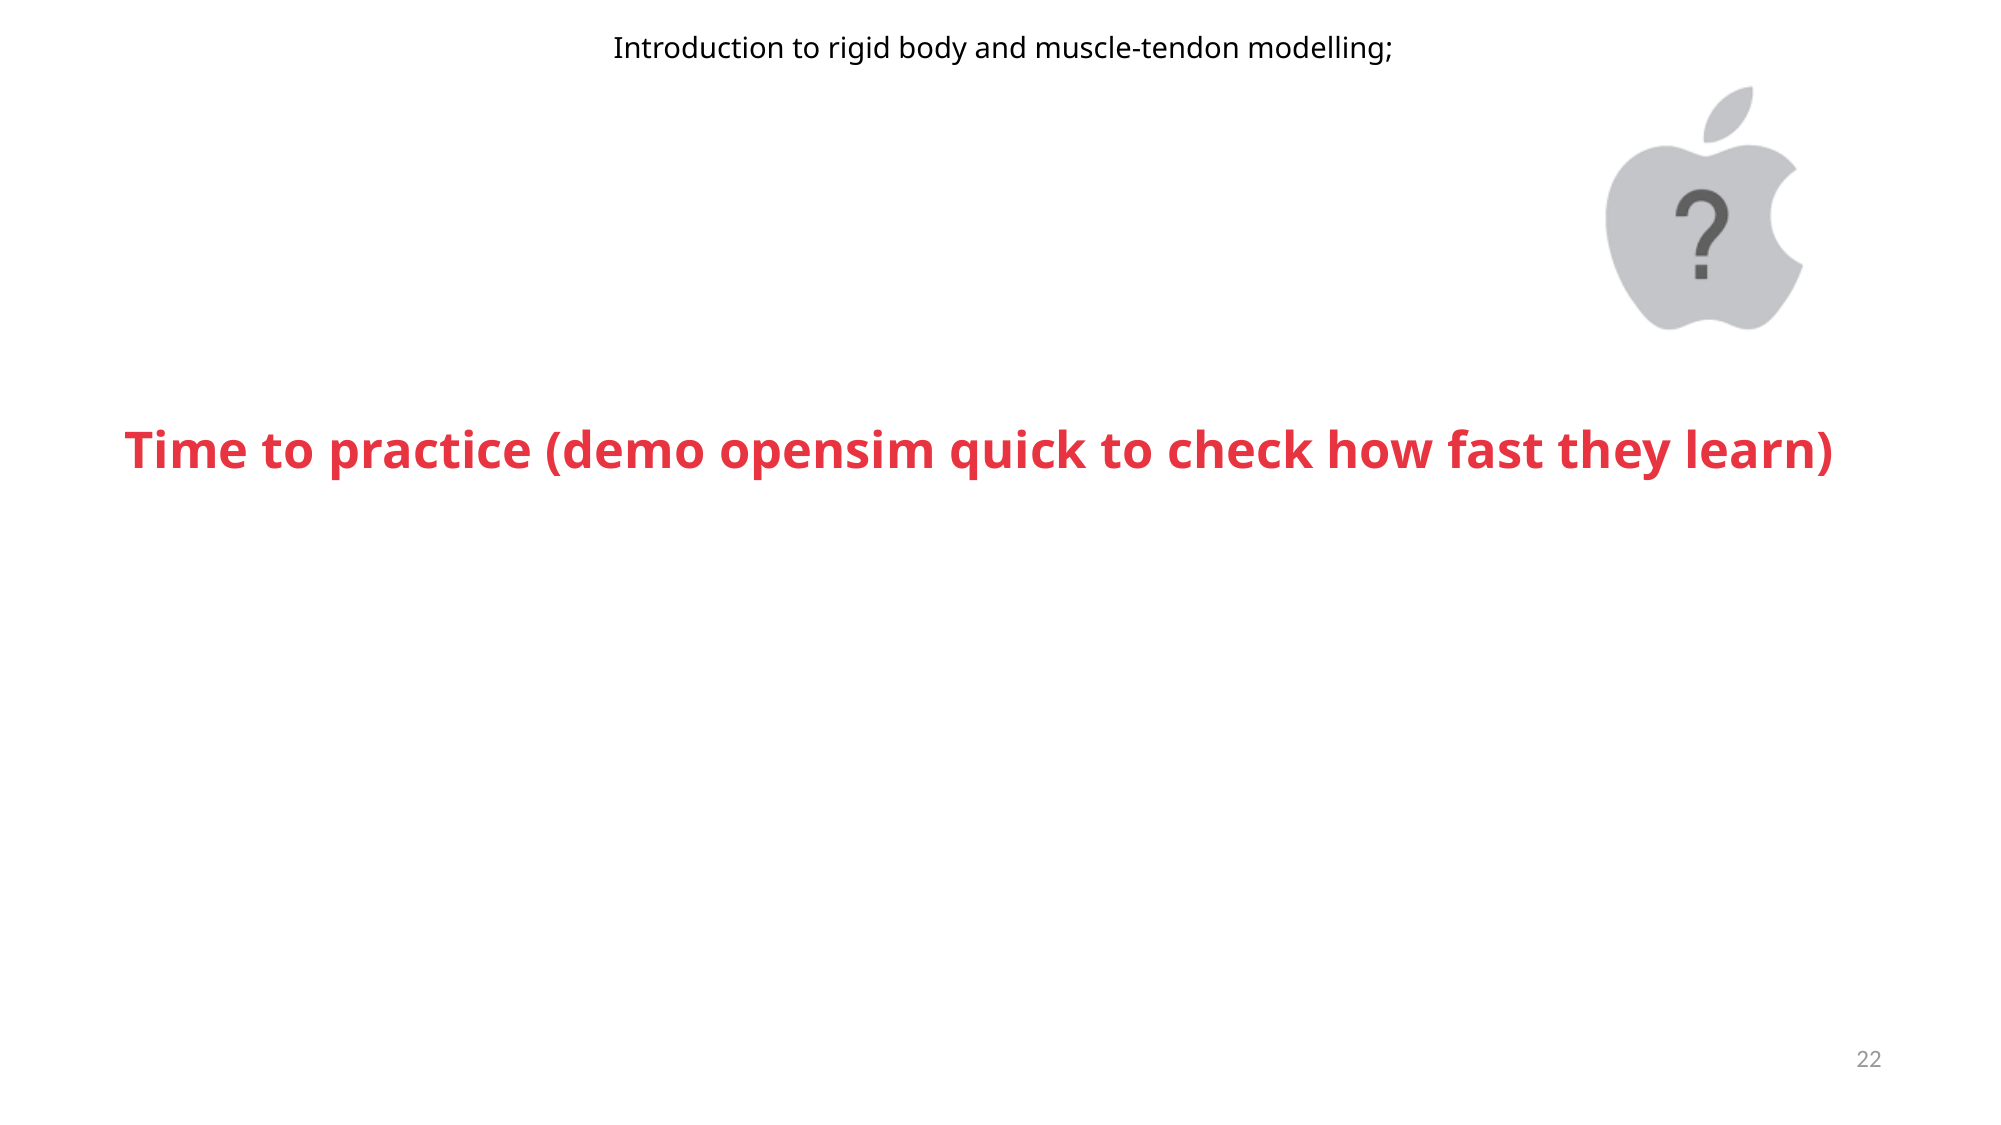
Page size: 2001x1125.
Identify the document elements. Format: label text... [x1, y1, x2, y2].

title Time to practice (demo opensim quick to check how fast they learn) [109, 410, 1891, 520]
picture [1490, 72, 1931, 353]
slide_number 22 [1375, 1042, 1882, 1103]
text_box Introduction to rigid body and muscle-tendon modelling; [335, 22, 1665, 72]
